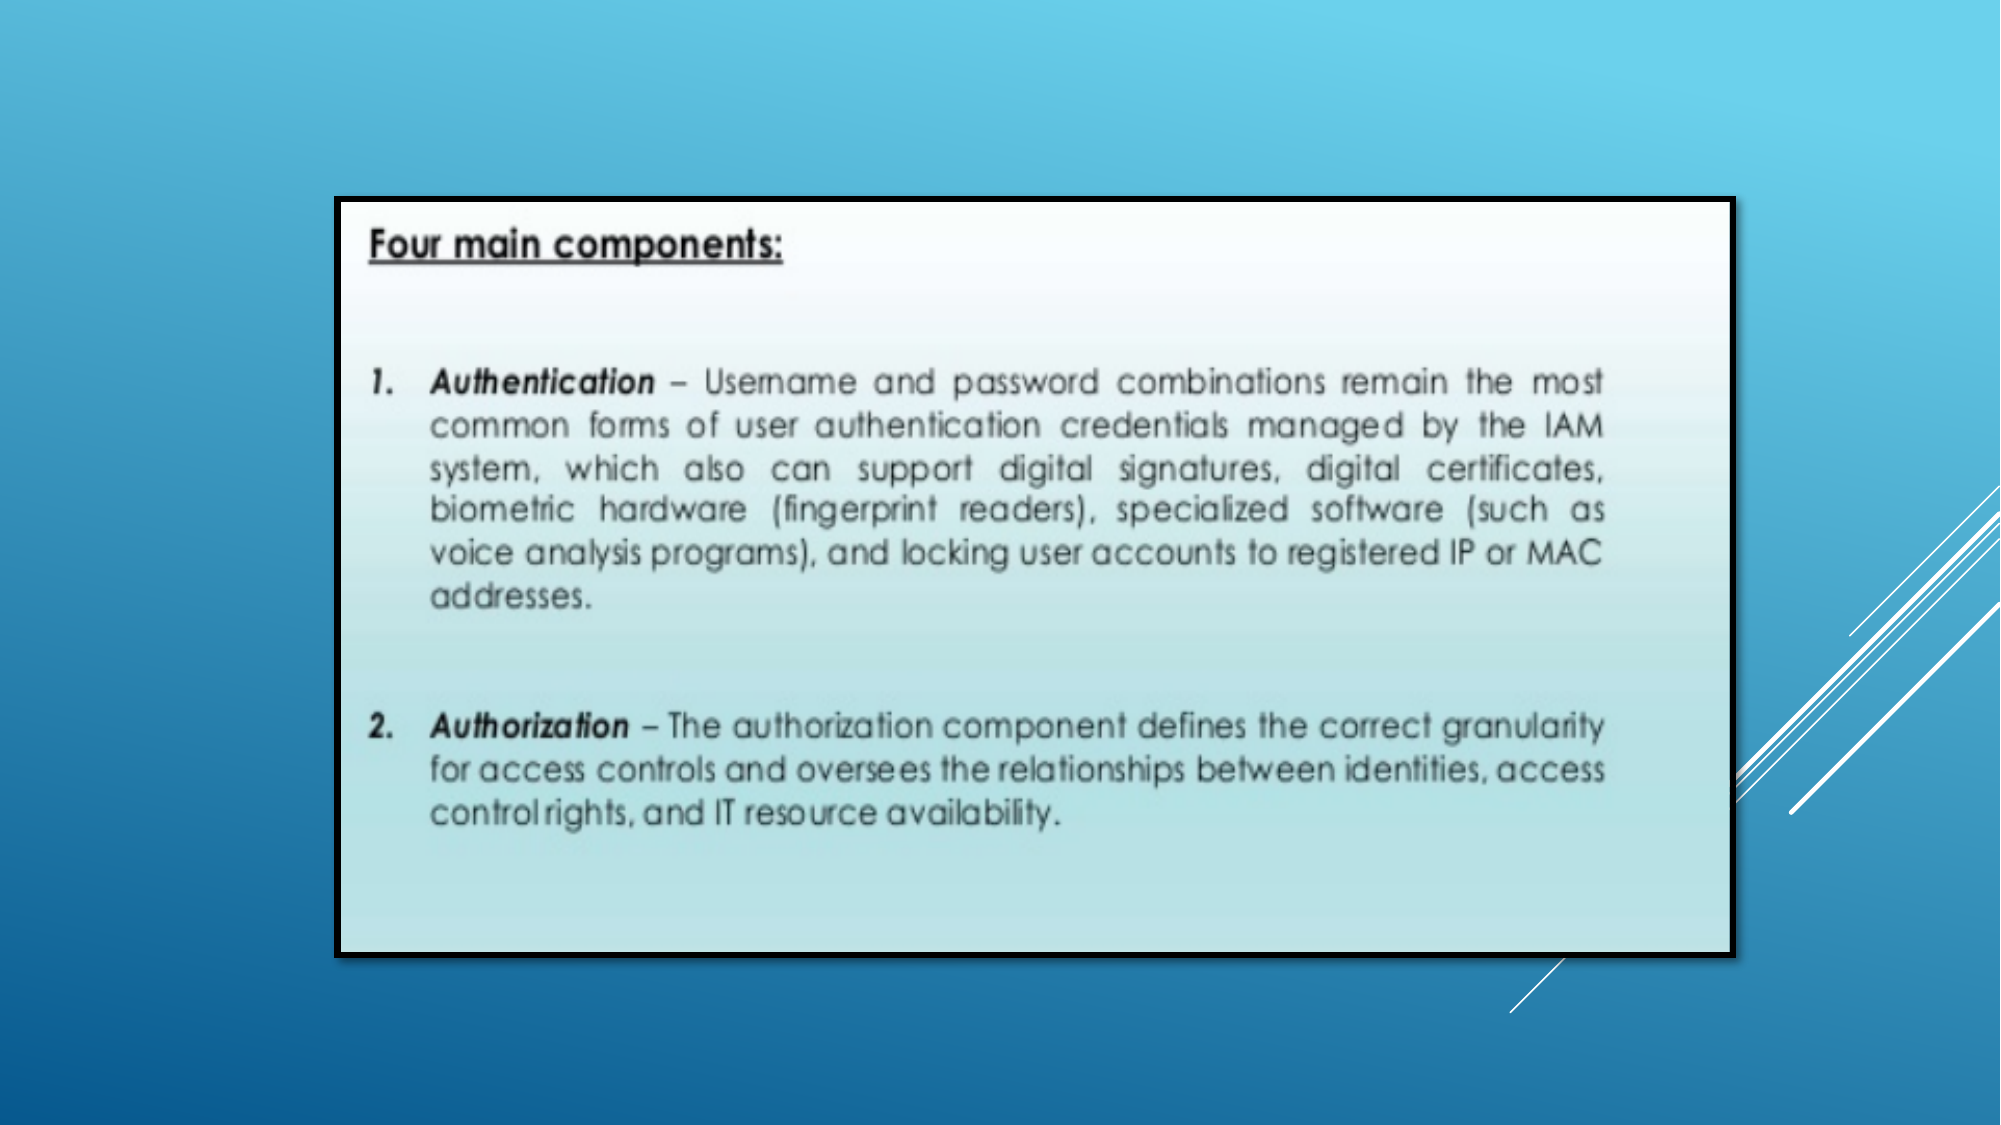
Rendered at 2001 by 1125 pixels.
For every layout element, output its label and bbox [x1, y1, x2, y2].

picture [340, 201, 1730, 952]
